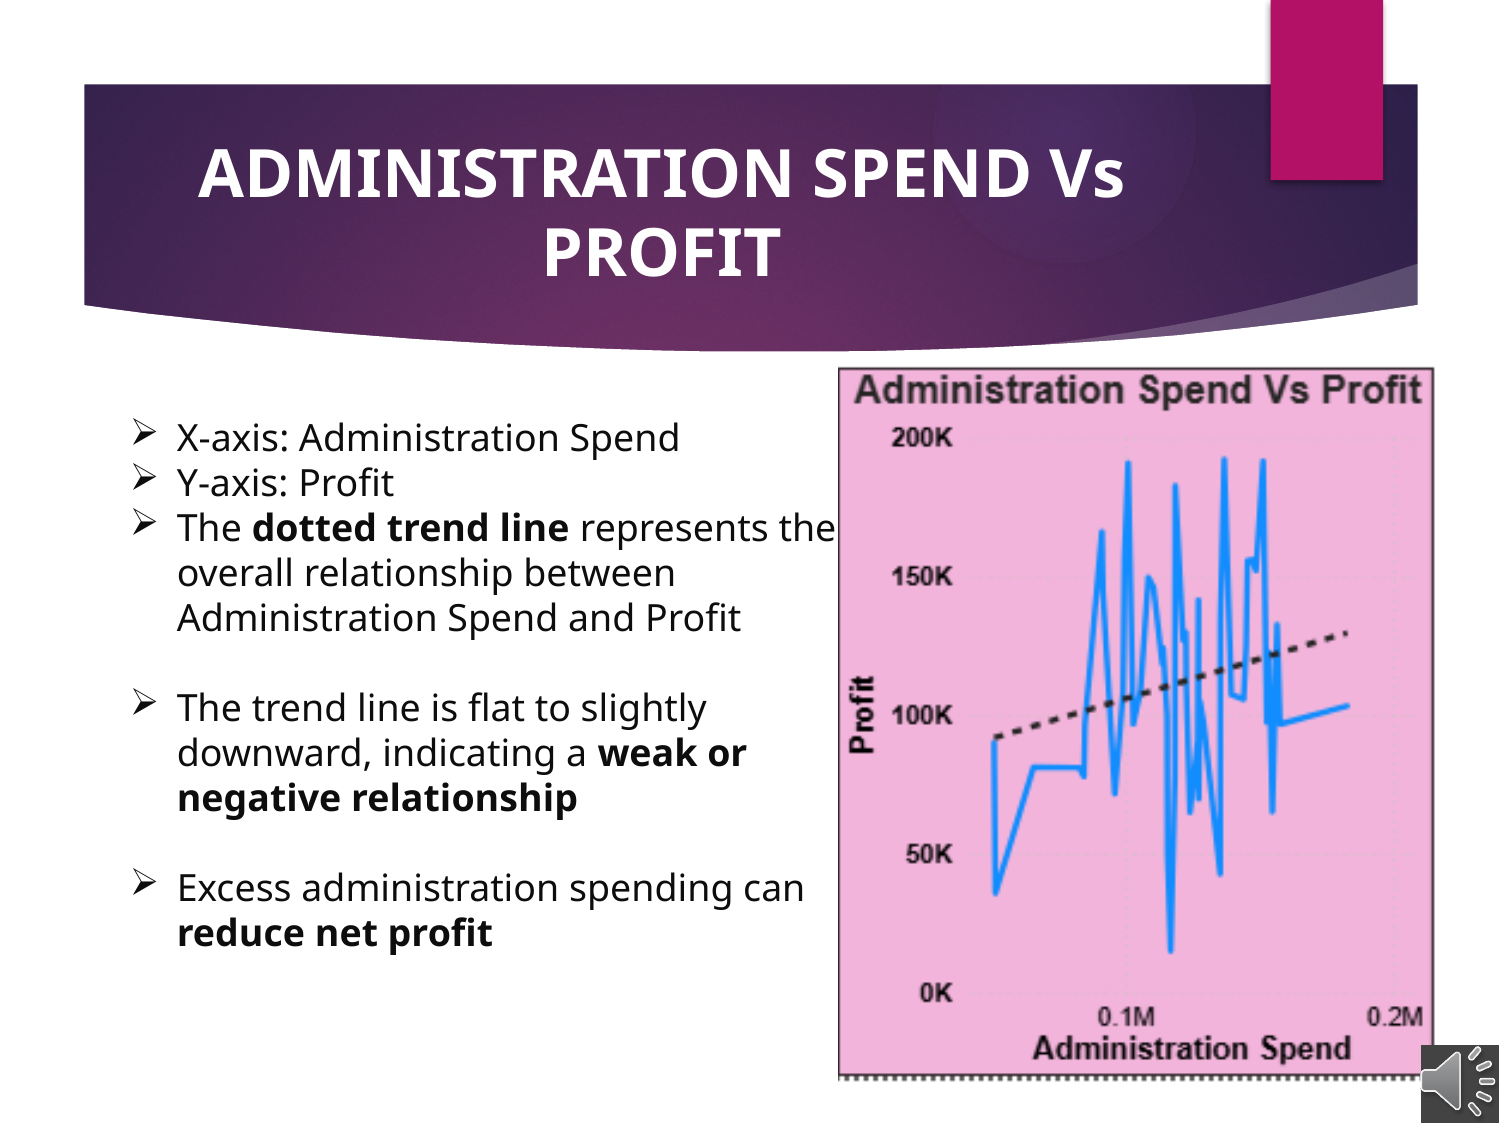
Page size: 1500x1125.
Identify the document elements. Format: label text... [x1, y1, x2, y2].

title ADMINISTRATION SPEND Vs PROFIT [142, 152, 1183, 269]
picture [1419, 1043, 1500, 1124]
text_box X-axis: Administration Spend Y-axis: Profit The dotted trend line represents the overall relationship between Administration Spend and Profit The trend line is flat to slightly downward, indicating a weak or negative relationship Excess administration spending can reduce net profit [115, 407, 832, 1007]
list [838, 361, 1442, 1085]
